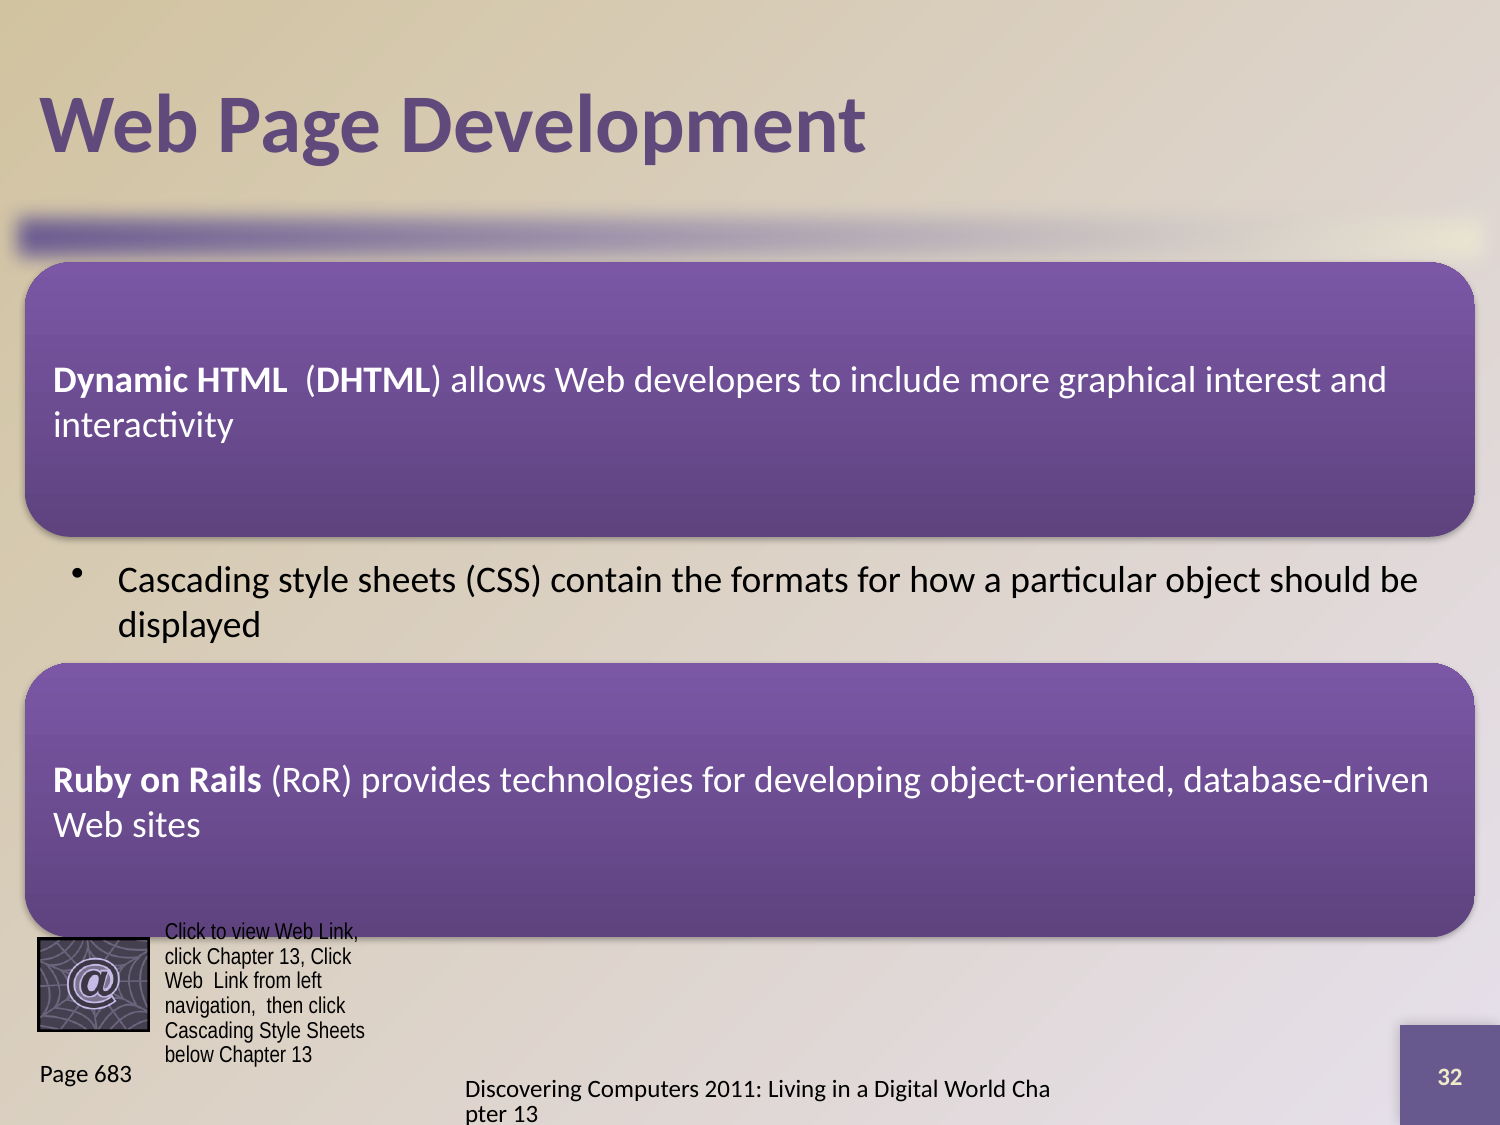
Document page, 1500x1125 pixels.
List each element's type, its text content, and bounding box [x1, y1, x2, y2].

title Web Page Development [24, 24, 1475, 213]
slide_number 32 [1400, 1025, 1500, 1125]
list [24, 262, 1476, 938]
footer Discovering Computers 2011: Living in a Digital World Chapter 13 [450, 1050, 1075, 1125]
list Page 683 [24, 1050, 300, 1125]
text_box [37, 912, 438, 1078]
